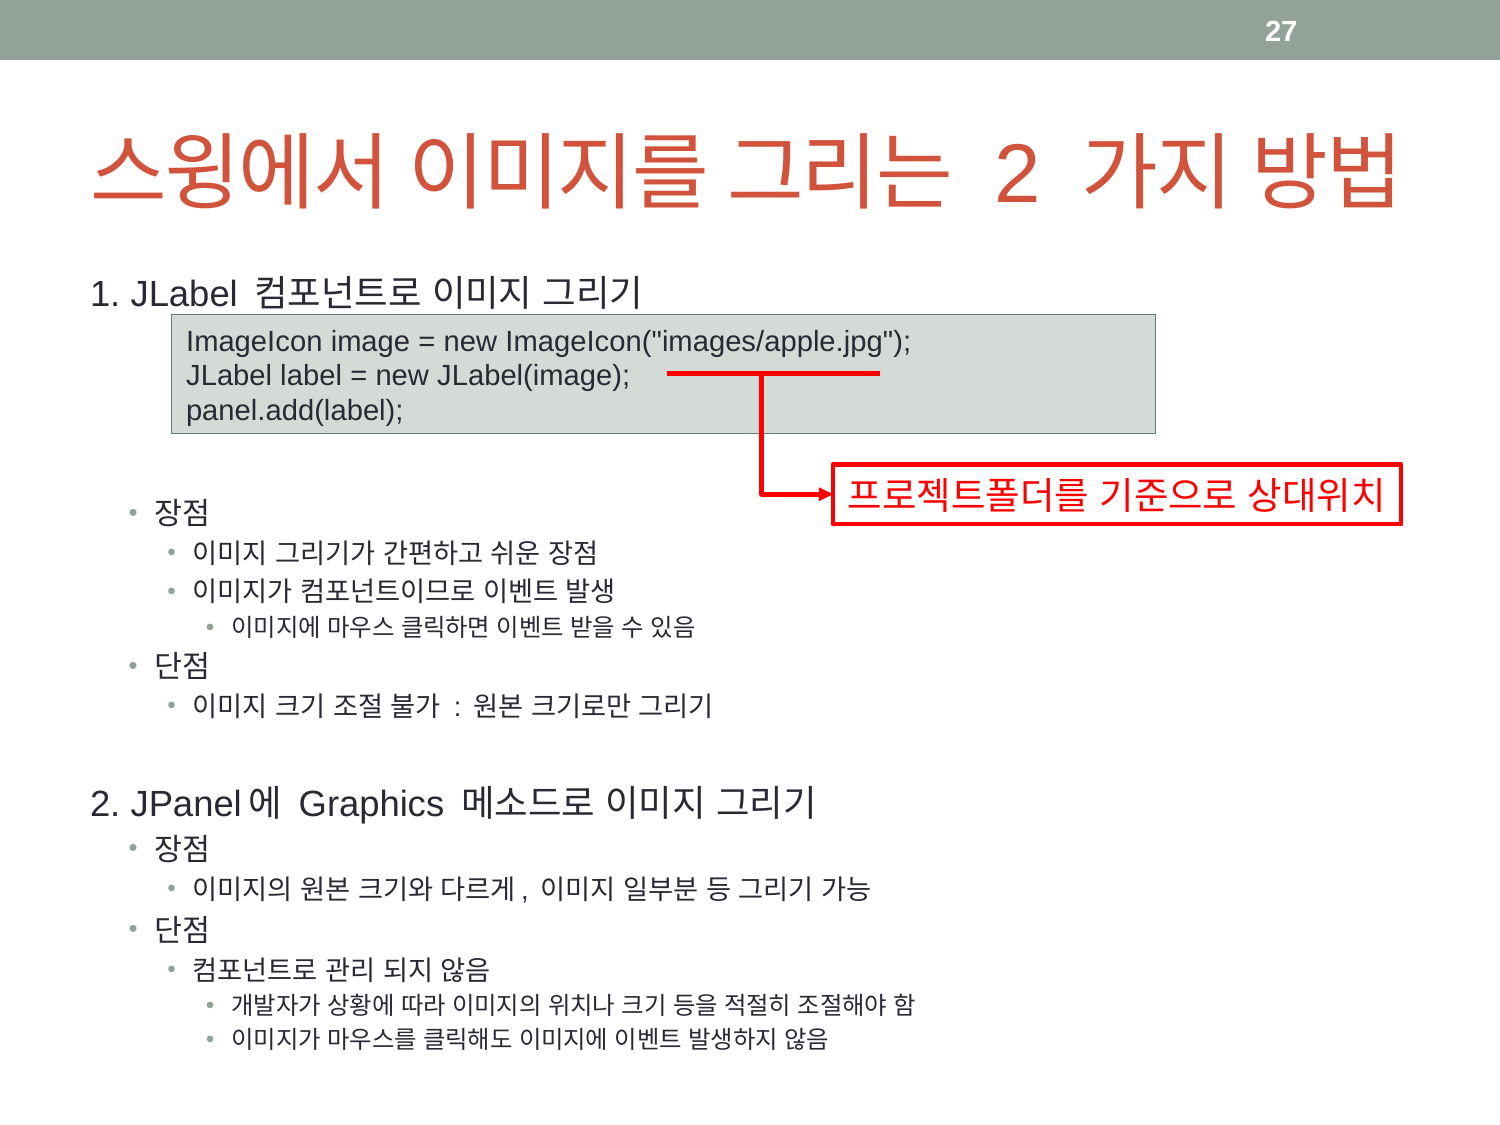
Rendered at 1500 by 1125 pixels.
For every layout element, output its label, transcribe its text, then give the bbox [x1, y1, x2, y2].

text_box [724, 411, 845, 458]
slide_number 27 [1250, 3, 1425, 57]
list 1. JLabel 컴포넌트로 이미지 그리기 장점 이미지 그리기가 간편하고 쉬운 장점 이미지가 컴포넌트이므로 이벤트 발생 이미지에 마우스 클릭하면 이벤트 받을 수 있음 단점 이미지 크기 조절 불가 : 원본 크기로만 그리기 2. JPanel에 Graphics 메소드로 이미지 그리기 장점 이미지의 원본 크기와 다르게, 이미지 일부분 등 그리기 가능 단점 컴포넌트로 관리 되지 않음 개발자가 상황에 따라 이미지의 위치나 크기 등을 적절히 조절해야 함 이미지가 마우스를 클릭해도 이미지에 이벤트 발생하지 않음 [75, 262, 1425, 1063]
title 스윙에서 이미지를 그리는 2 가지 방법 [75, 87, 1425, 250]
text_box ImageIcon image = new ImageIcon("images/apple.jpg"); JLabel label = new JLabel(image); panel.add(label); [171, 314, 1156, 434]
text_box 프로젝트폴더를 기준으로 상대위치 [832, 464, 1402, 525]
